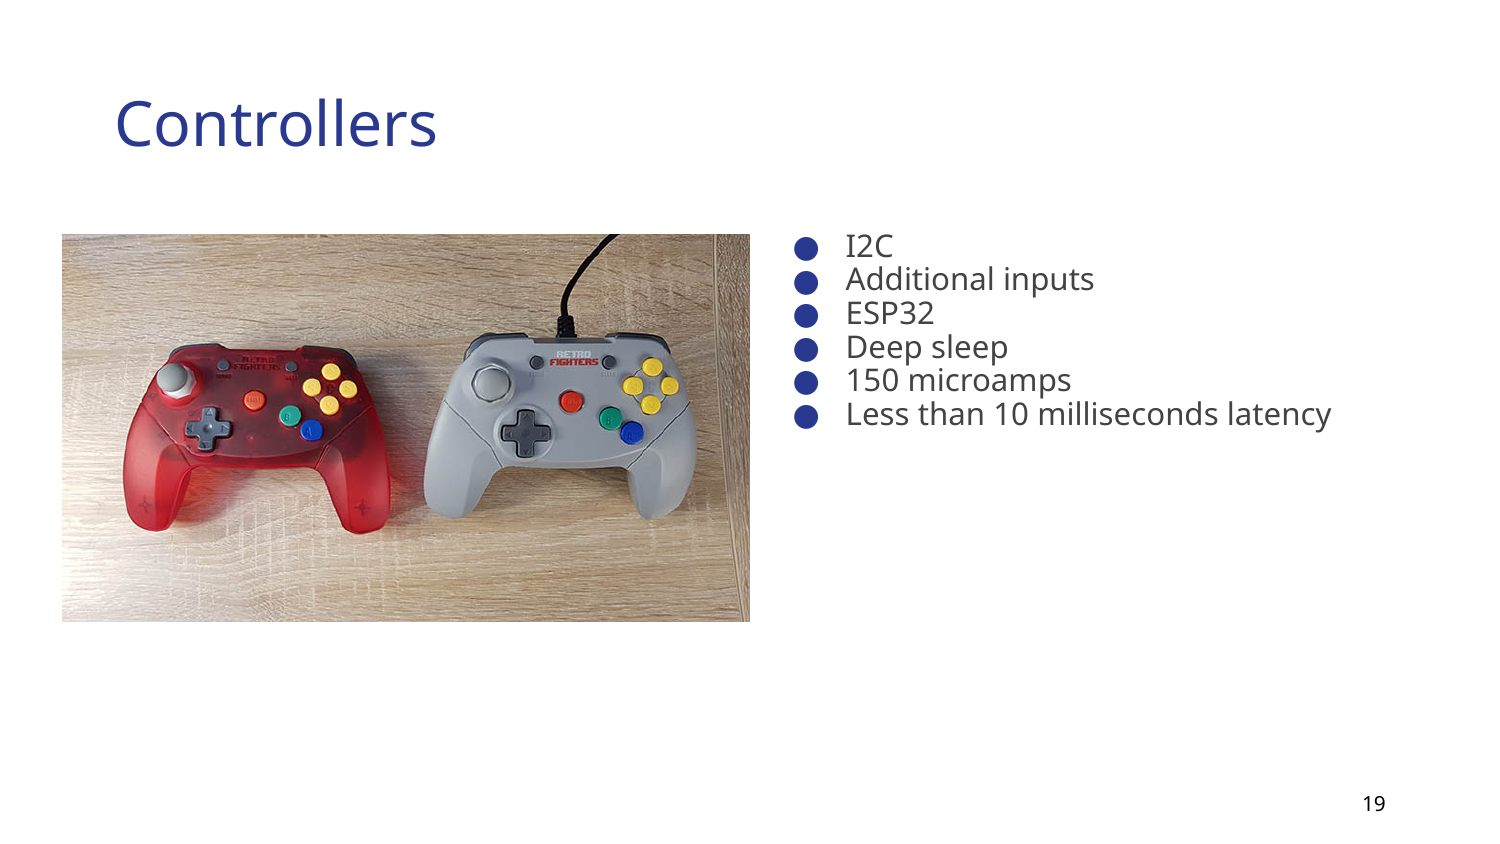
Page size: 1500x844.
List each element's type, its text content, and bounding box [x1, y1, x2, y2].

list I2C Additional inputs ESP32 Deep sleep 150 microamps Less than 10 milliseconds latency [759, 224, 1397, 760]
picture [62, 234, 751, 622]
slide_number ‹#› [1059, 782, 1397, 827]
title Controllers [103, 44, 1397, 208]
